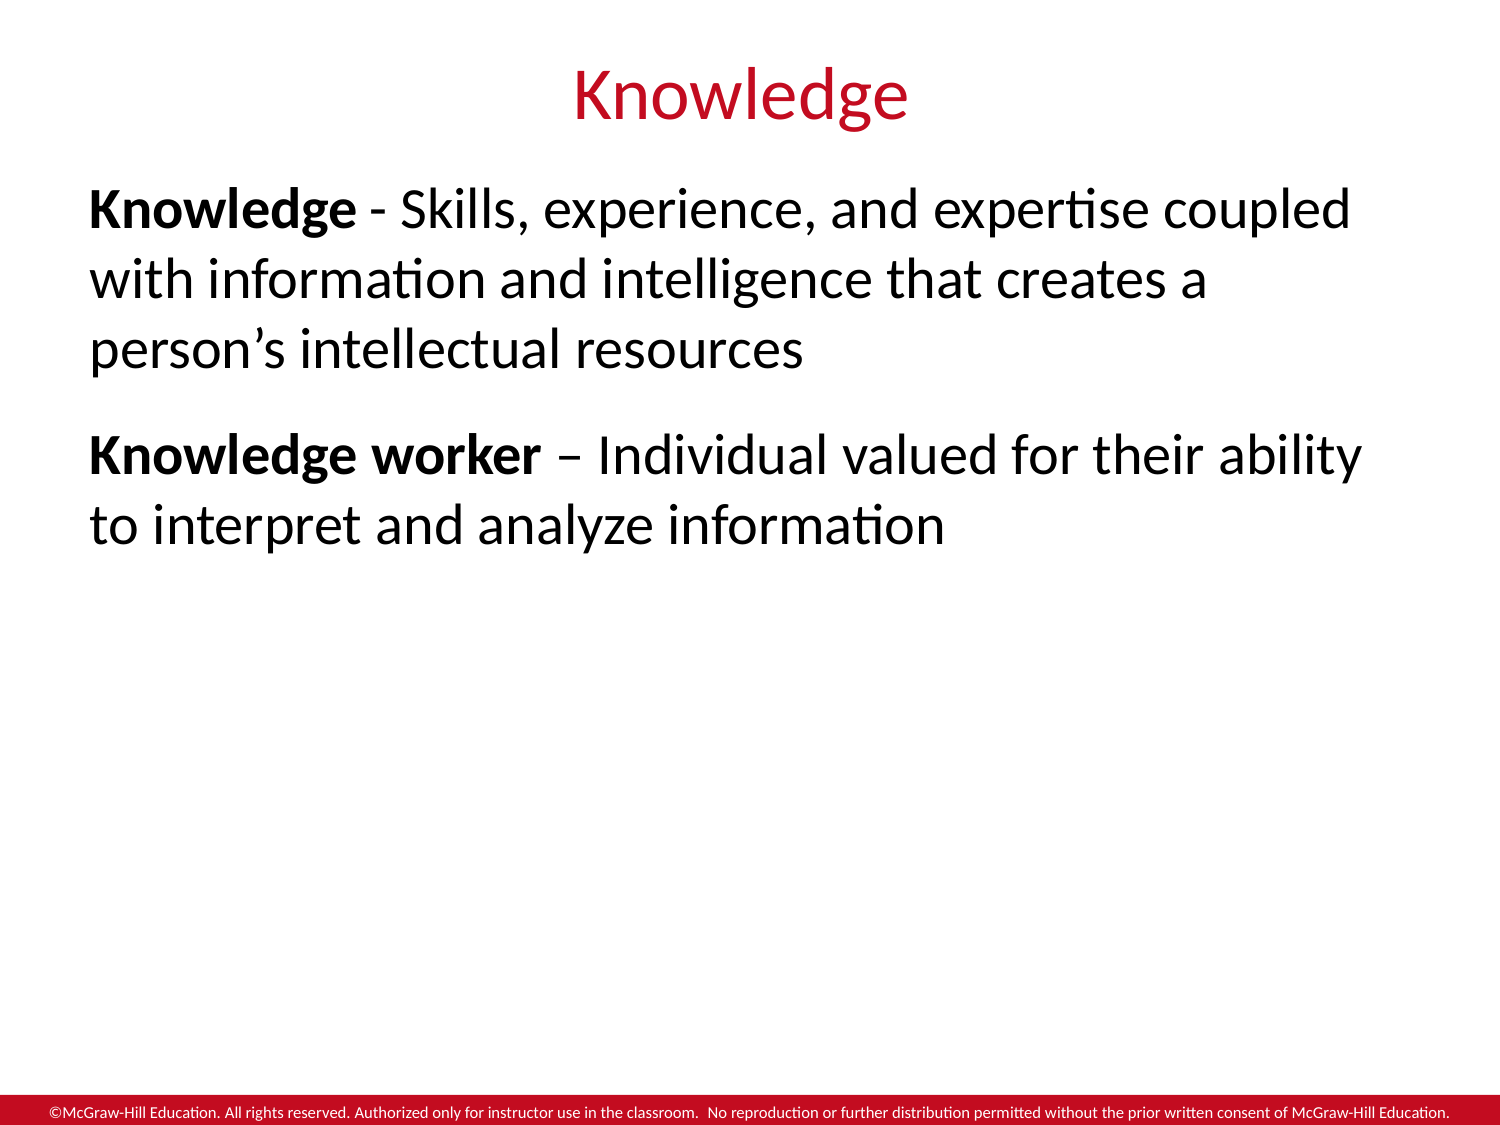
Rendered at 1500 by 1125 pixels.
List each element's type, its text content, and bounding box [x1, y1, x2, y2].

title Knowledge [0, 37, 1500, 138]
list Knowledge - Skills, experience, and expertise coupled with information and intelligence that creates a person’s intellectual resources Knowledge worker – Individual valued for their ability to interpret and analyze information [75, 162, 1425, 1075]
